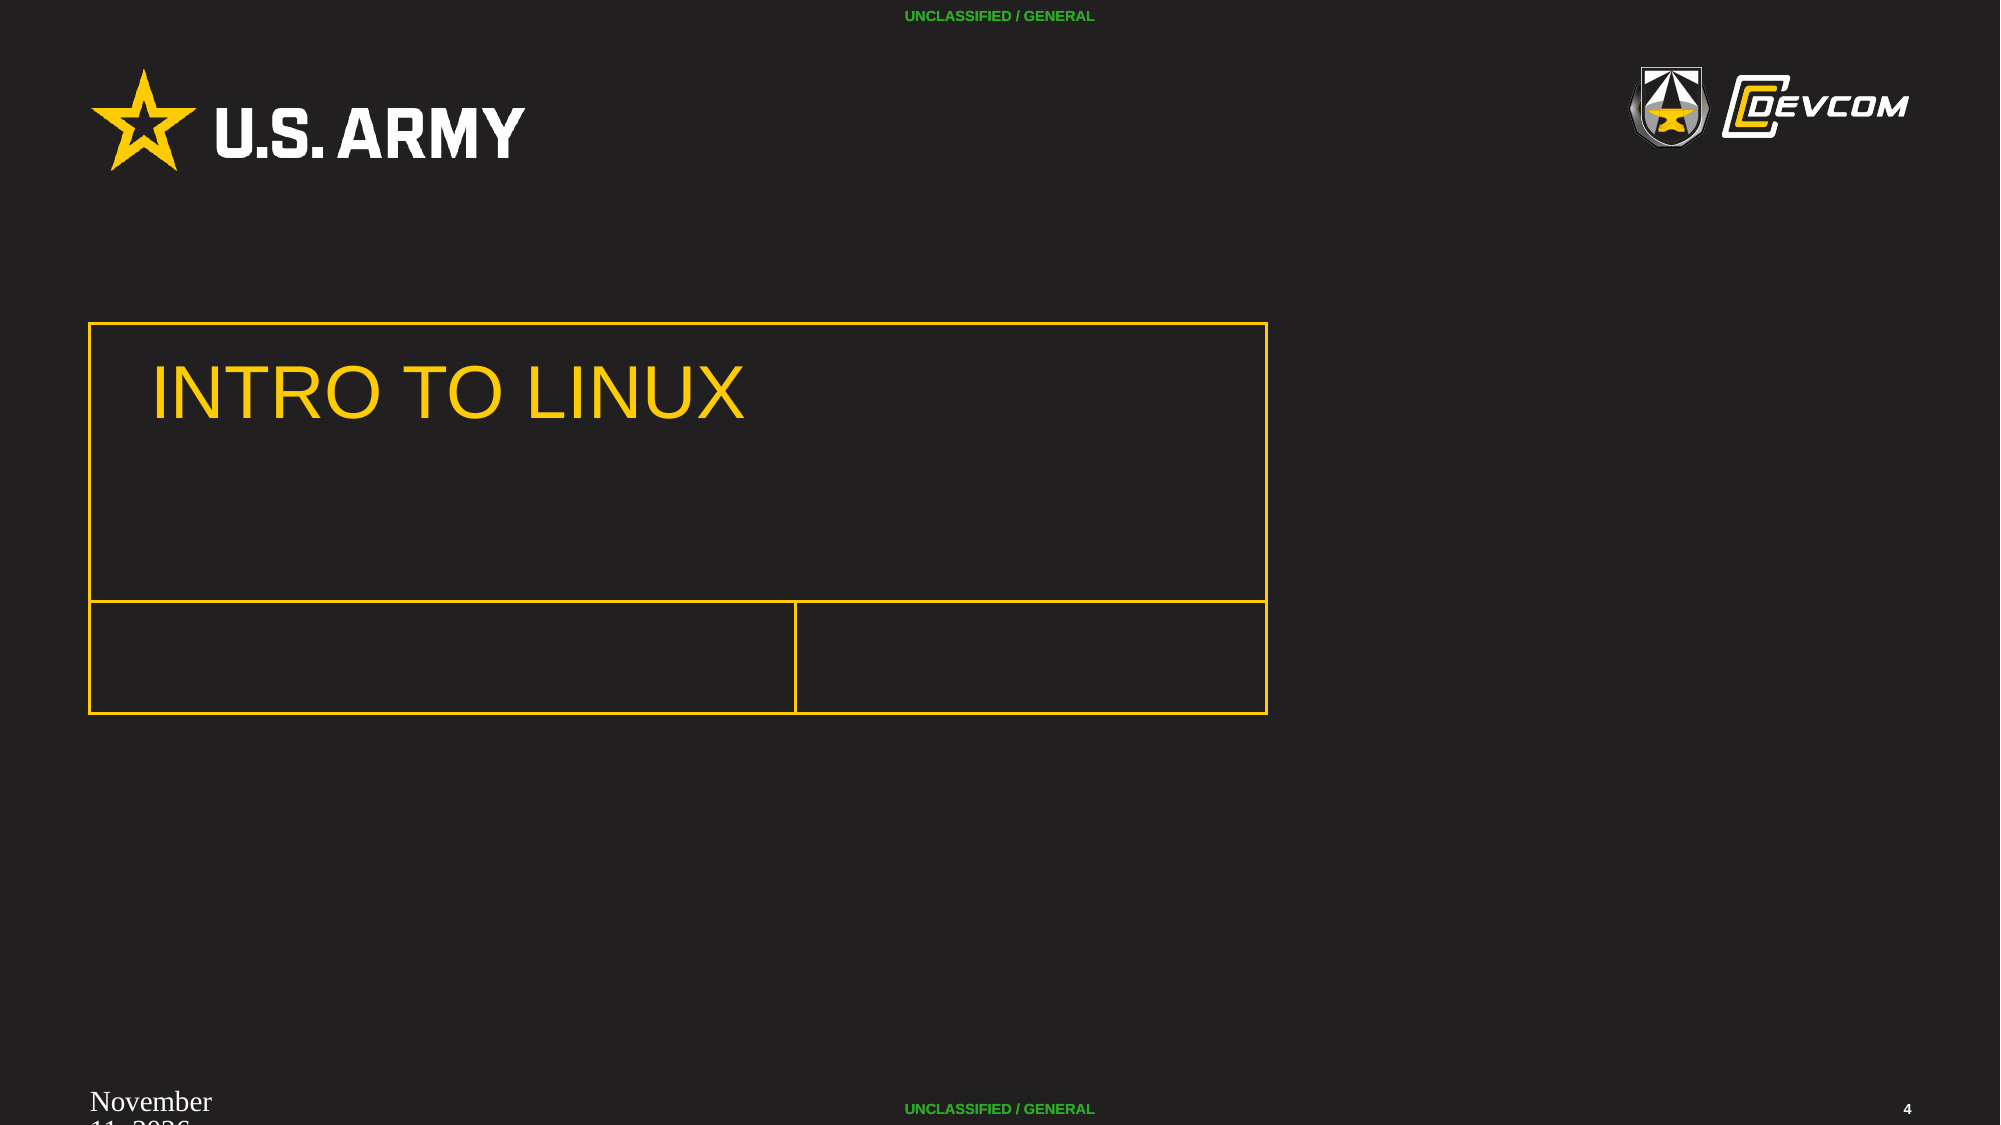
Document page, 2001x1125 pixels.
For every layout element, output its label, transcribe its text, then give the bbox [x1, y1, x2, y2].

picture [1628, 67, 1909, 148]
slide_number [89, 1087, 225, 1125]
slide_number 4 [1839, 1087, 1912, 1125]
title INTRO TO LINUX [150, 361, 1205, 579]
